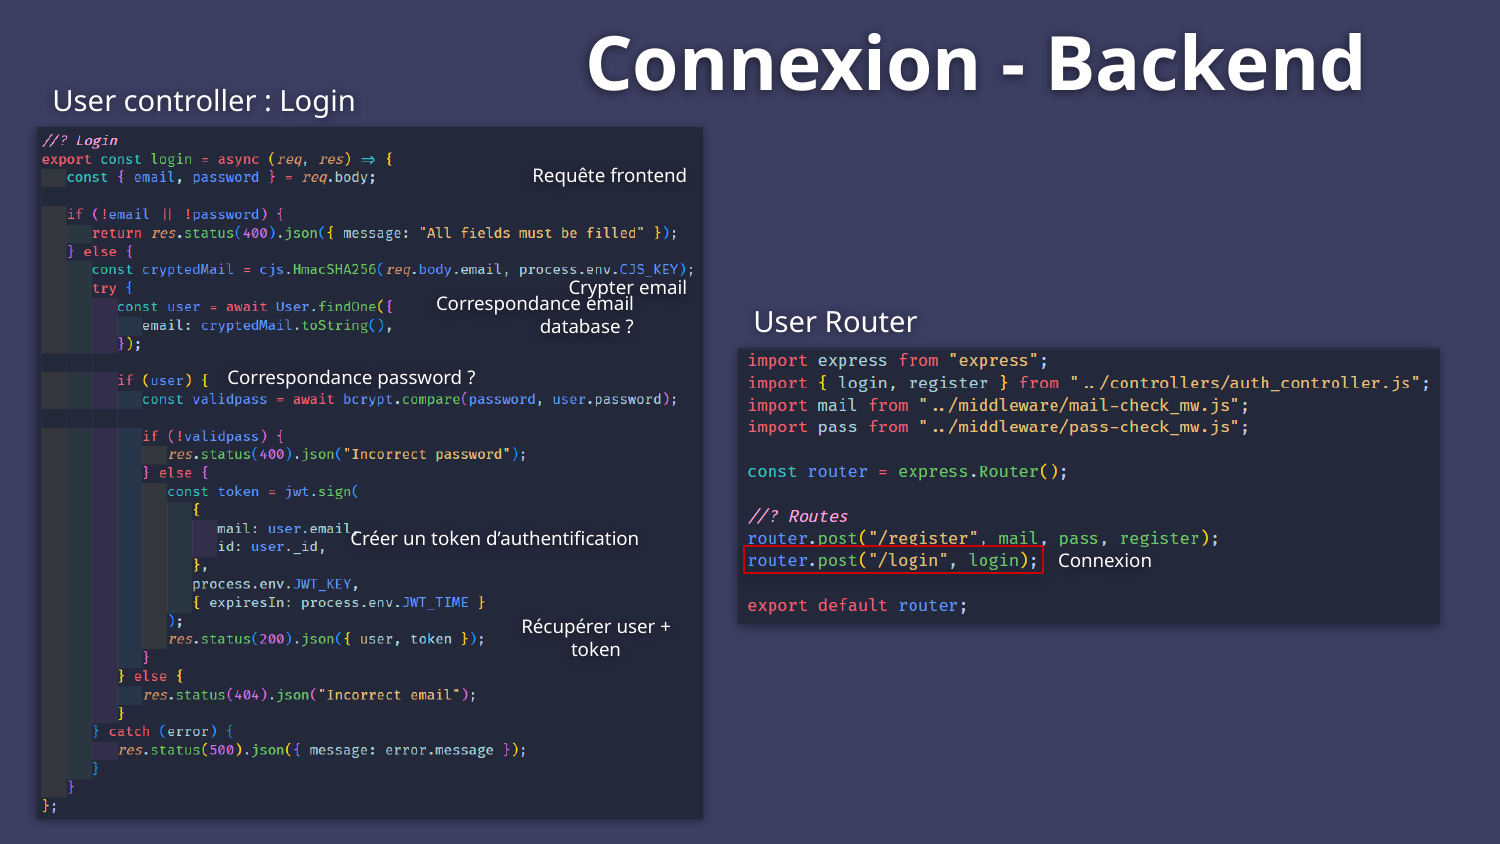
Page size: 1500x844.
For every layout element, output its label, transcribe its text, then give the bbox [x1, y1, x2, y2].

picture [36, 127, 703, 819]
text_box Connexion - Backend [0, 0, 1500, 122]
text_box User controller : Login [37, 71, 702, 127]
picture [738, 348, 1441, 624]
text_box User Router [738, 292, 1440, 348]
